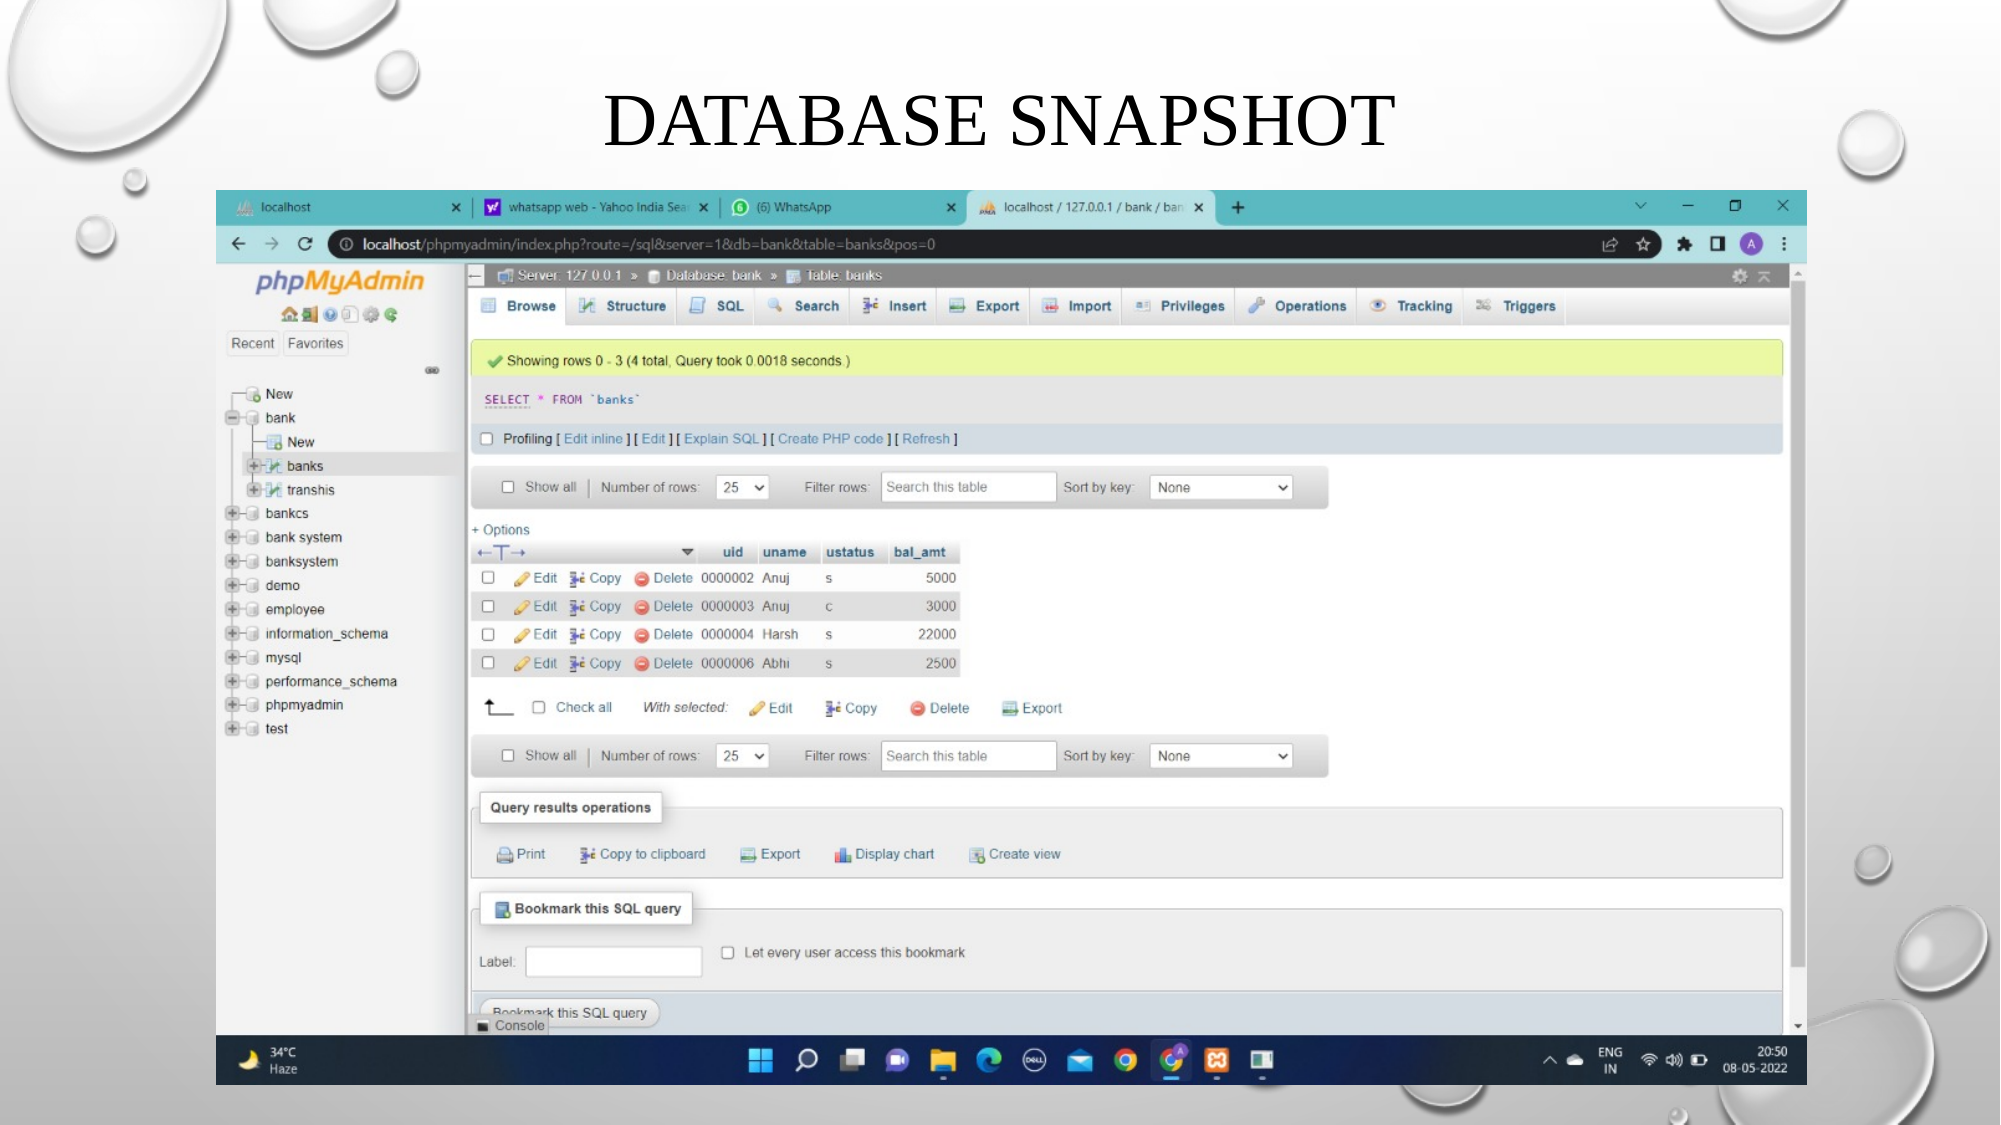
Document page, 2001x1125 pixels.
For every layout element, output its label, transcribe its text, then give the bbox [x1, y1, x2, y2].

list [216, 190, 1807, 1086]
picture [0, 0, 2000, 1125]
title Database snapshot [535, 51, 1464, 189]
